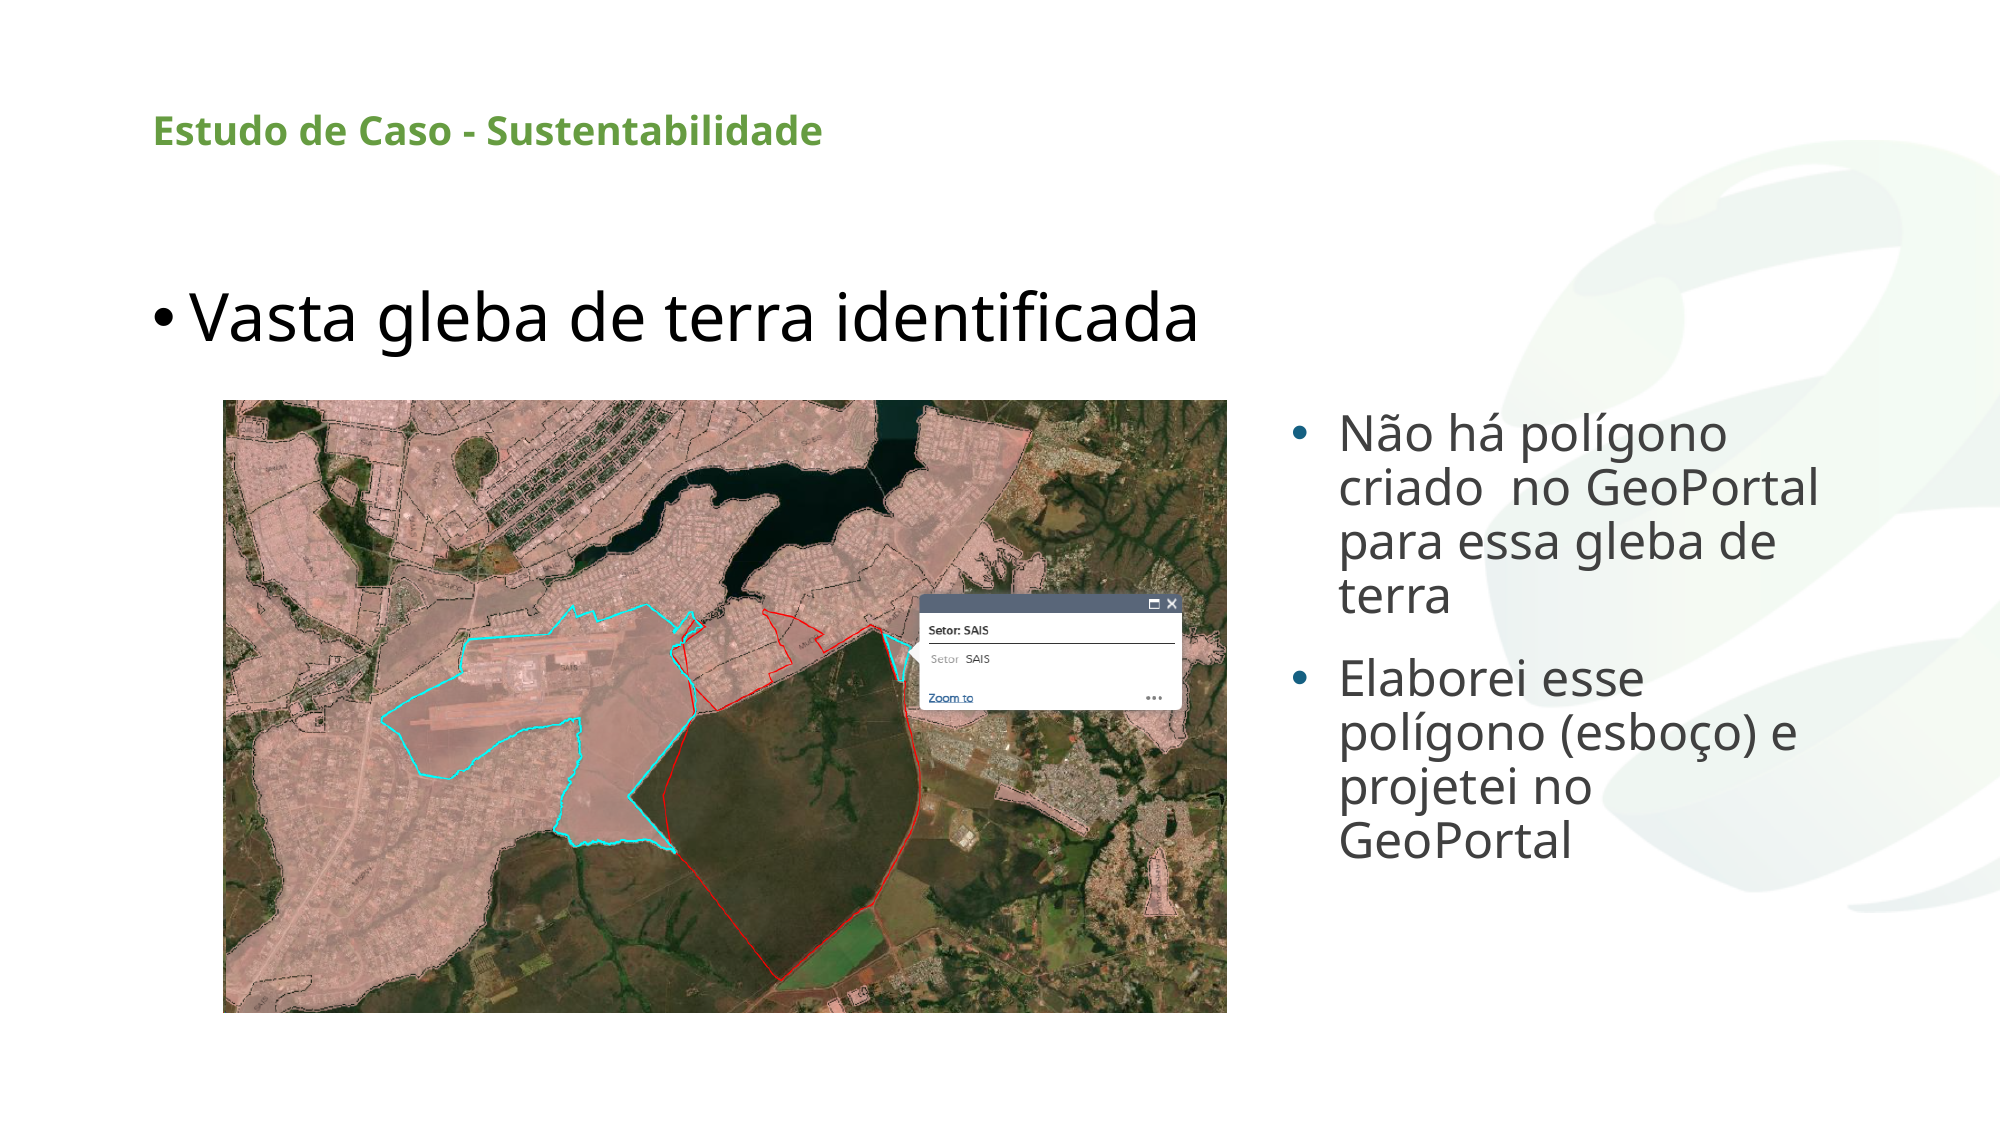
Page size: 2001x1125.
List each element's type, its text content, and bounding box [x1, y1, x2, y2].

picture [222, 400, 1227, 1014]
list Vasta gleba de terra identificada [137, 276, 1863, 1014]
title Estudo de Caso - Sustentabilidade [137, 59, 1863, 211]
picture [1484, 140, 2000, 913]
